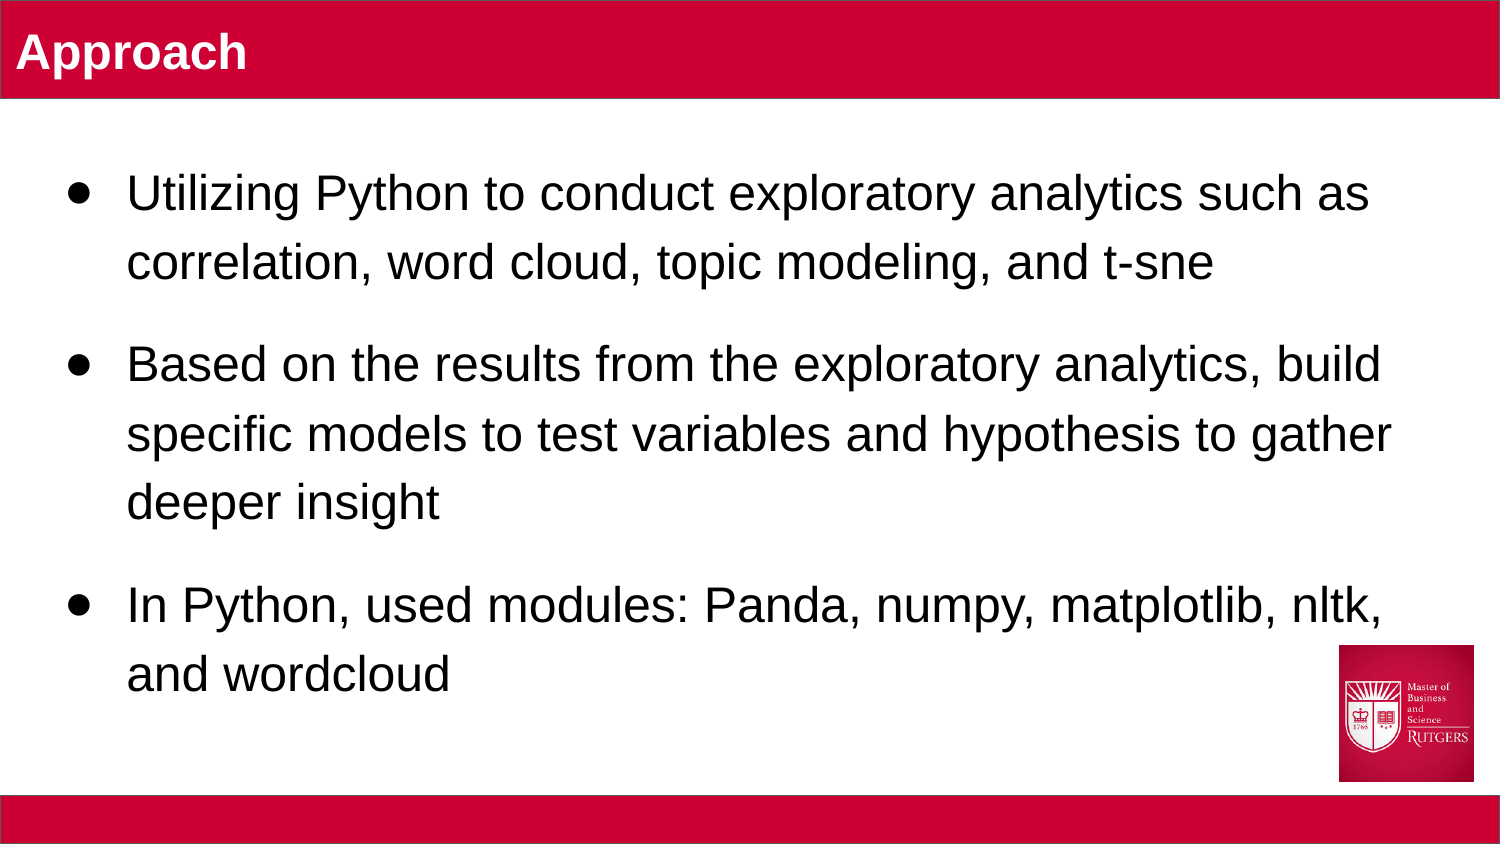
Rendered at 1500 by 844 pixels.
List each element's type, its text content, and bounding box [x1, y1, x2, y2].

list Utilizing Python to conduct exploratory analytics such as correlation, word cloud, topic modeling, and t-sne Based on the results from the exploratory analytics, build specific models to test variables and hypothesis to gather deeper insight In Python, used modules: Panda, numpy, matplotlib, nltk, and wordcloud [36, 136, 1434, 754]
picture [1338, 645, 1474, 782]
text_box Approach [0, 0, 1500, 99]
text_box [0, 795, 1500, 844]
